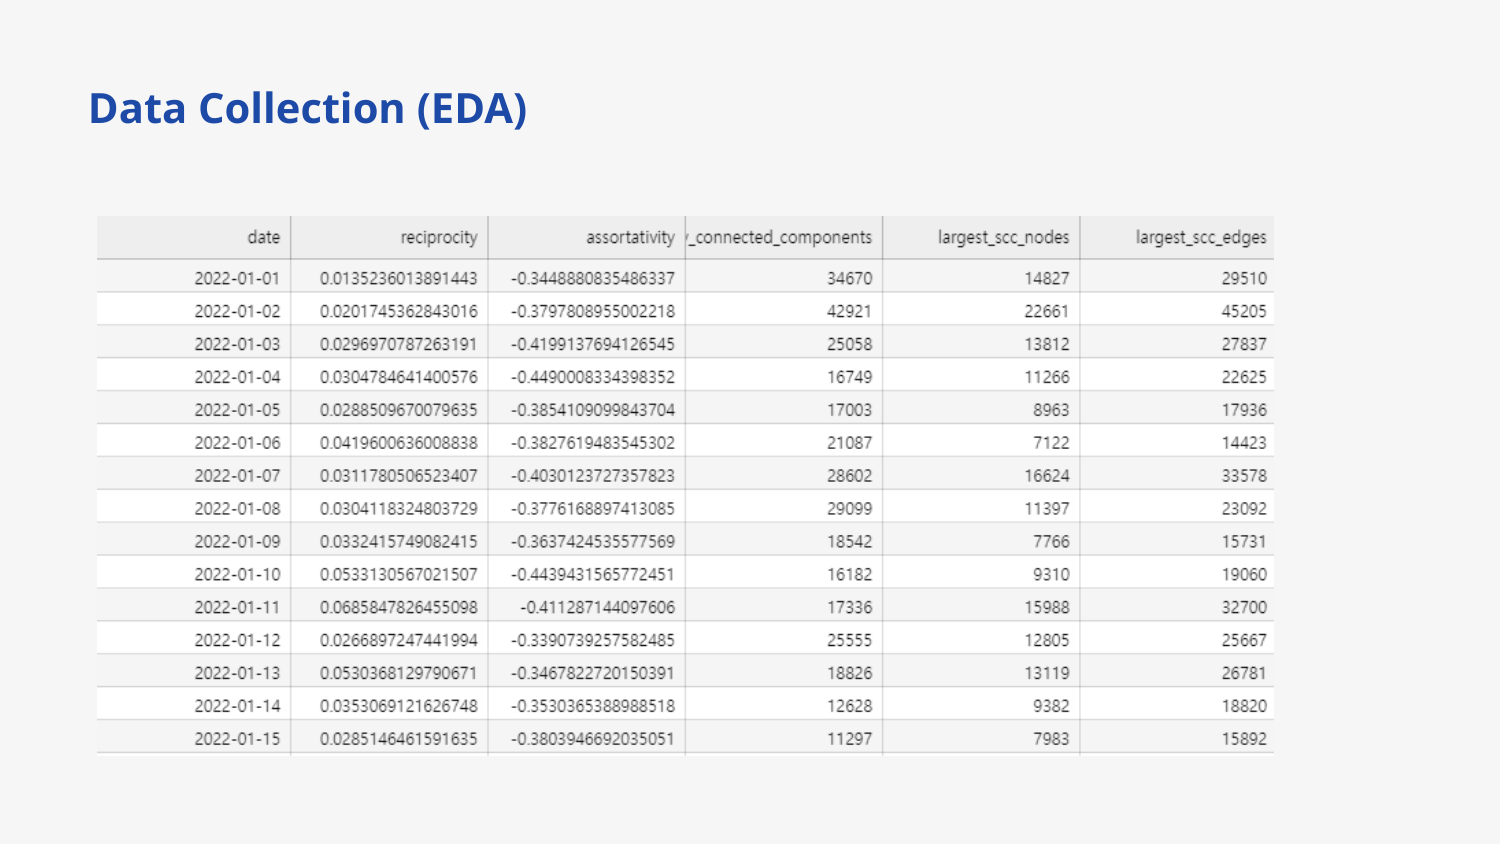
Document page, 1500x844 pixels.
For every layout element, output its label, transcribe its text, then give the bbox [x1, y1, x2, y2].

title Data Collection (EDA) [72, 29, 729, 186]
picture [97, 215, 1274, 756]
